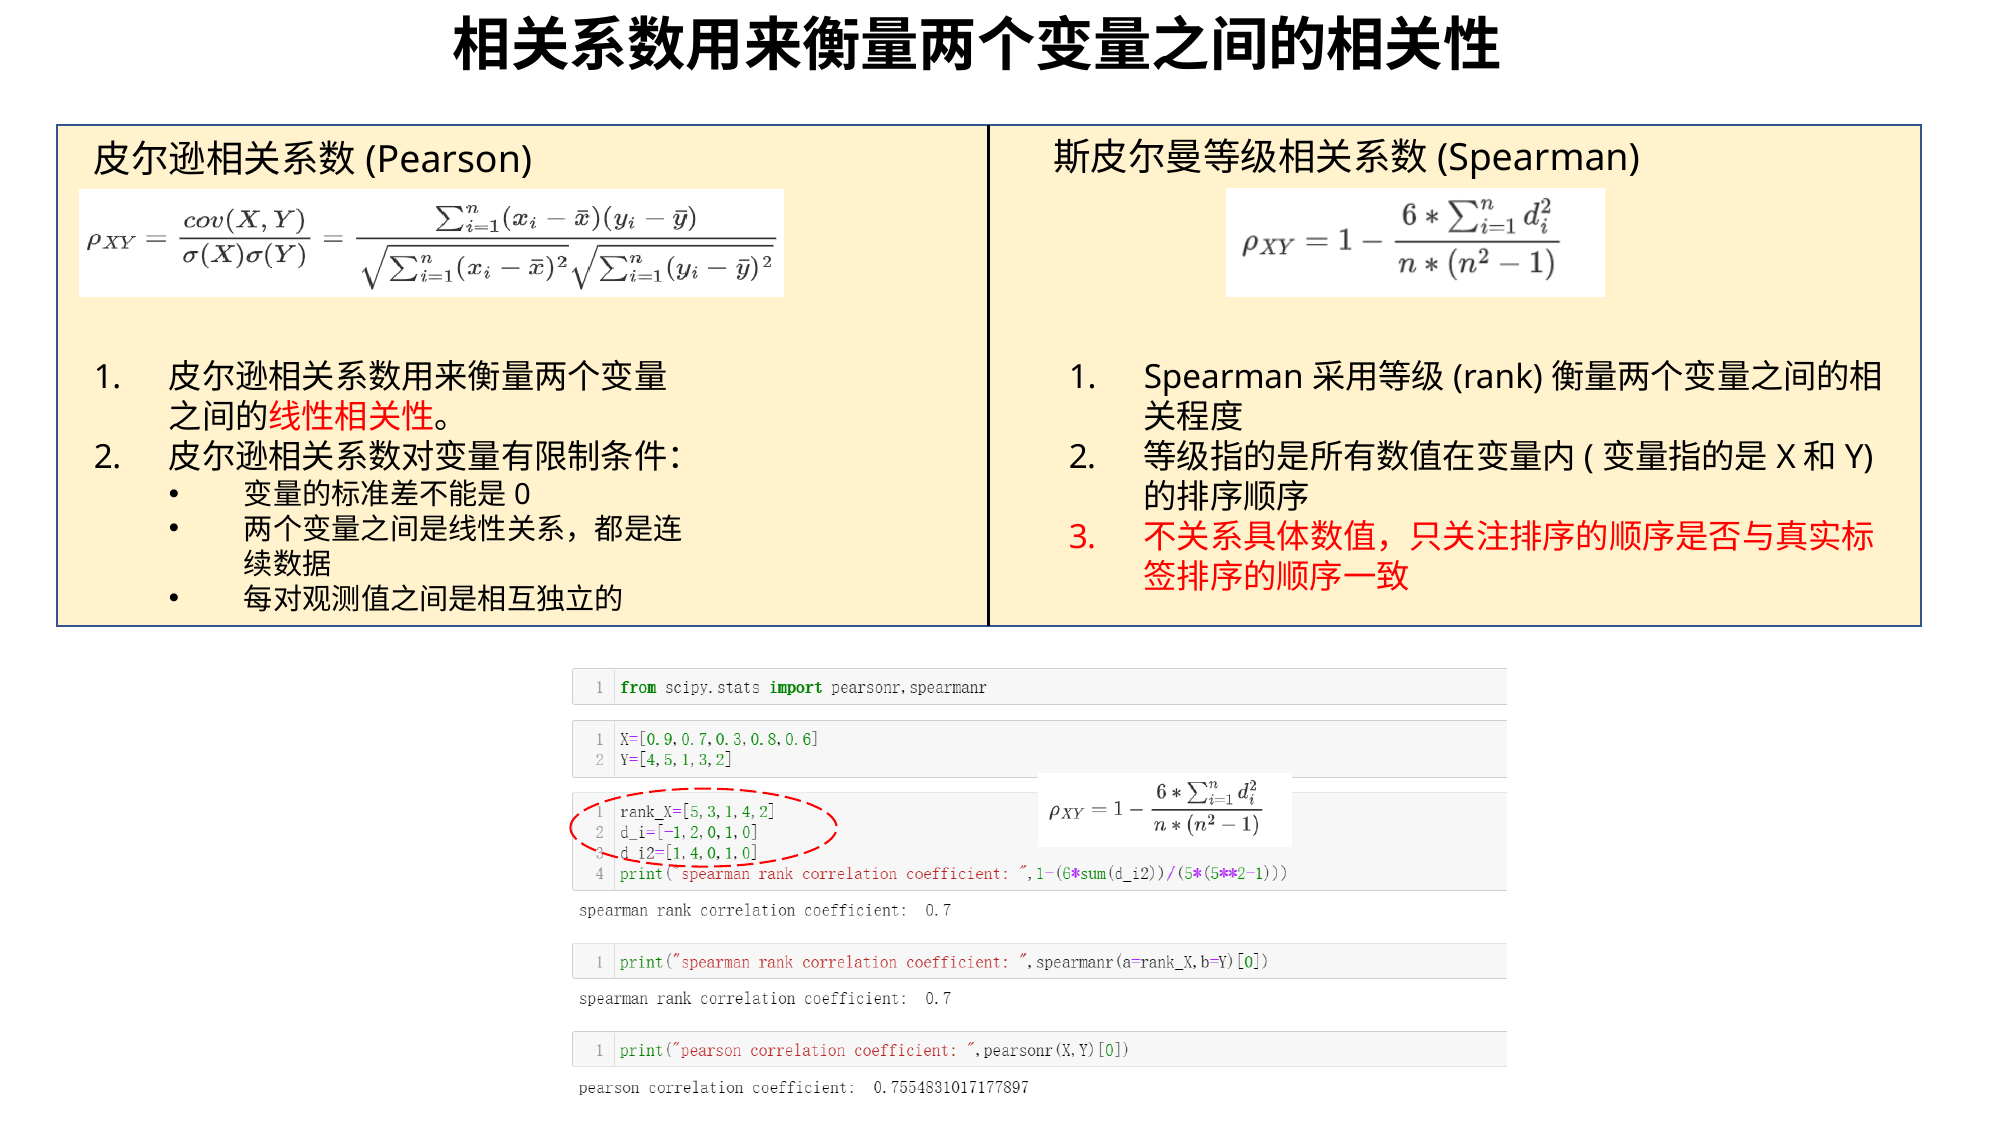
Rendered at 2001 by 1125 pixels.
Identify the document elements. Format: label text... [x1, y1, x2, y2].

text_box [56, 124, 1922, 627]
text_box 皮尔逊相关系数(Pearson) [79, 127, 713, 188]
picture [570, 665, 1507, 1104]
picture [1226, 188, 1605, 297]
text_box Spearman采用等级(rank)衡量两个变量之间的相关程度 等级指的是所有数值在变量内(变量指的是X和Y)的排序顺序 不关系具体数值，只关注排序的顺序是否与真实标签排序的顺序一致 [1054, 348, 1906, 603]
picture [79, 189, 784, 297]
text_box 皮尔逊相关系数用来衡量两个变量之间的线性相关性。 皮尔逊相关系数对变量有限制条件： 变量的标准差不能是0 两个变量之间是线性关系，都是连续数据 每对观测值之间是相互独立的 [79, 348, 713, 623]
text_box 相关系数用来衡量两个变量之间的相关性 [438, 0, 1605, 85]
text_box 斯皮尔曼等级相关系数(Spearman) [1038, 125, 1854, 185]
